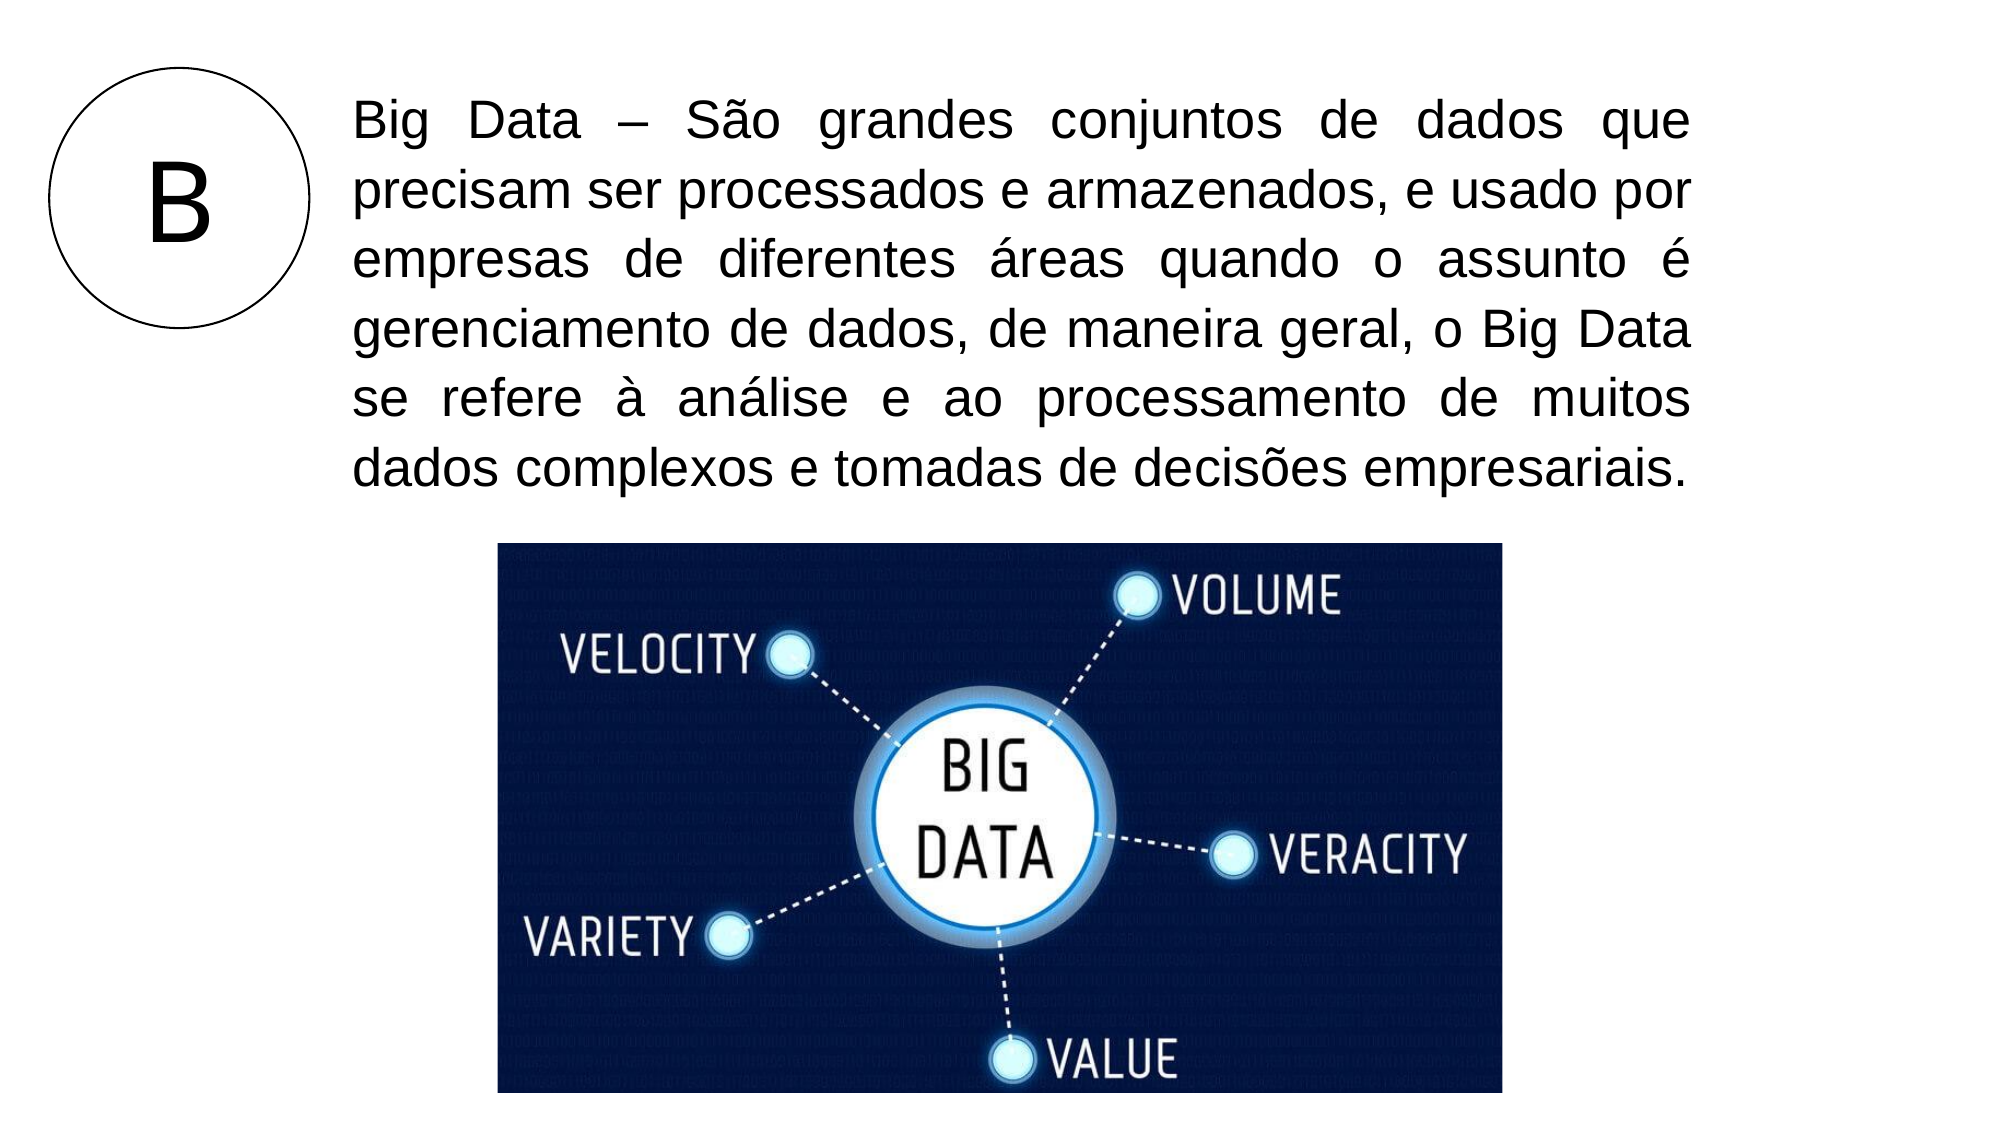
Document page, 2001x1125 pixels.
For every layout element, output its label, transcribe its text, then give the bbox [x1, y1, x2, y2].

text_box Big Data – São grandes conjuntos de dados que precisam ser processados e armazenados, e usado por empresas de diferentes áreas quando o assunto é gerenciamento de dados, de maneira geral, o Big Data se refere à análise e ao processamento de muitos dados complexos e tomadas de decisões empresariais. [337, 72, 1709, 505]
text_box B [48, 66, 311, 330]
picture [497, 543, 1503, 1093]
